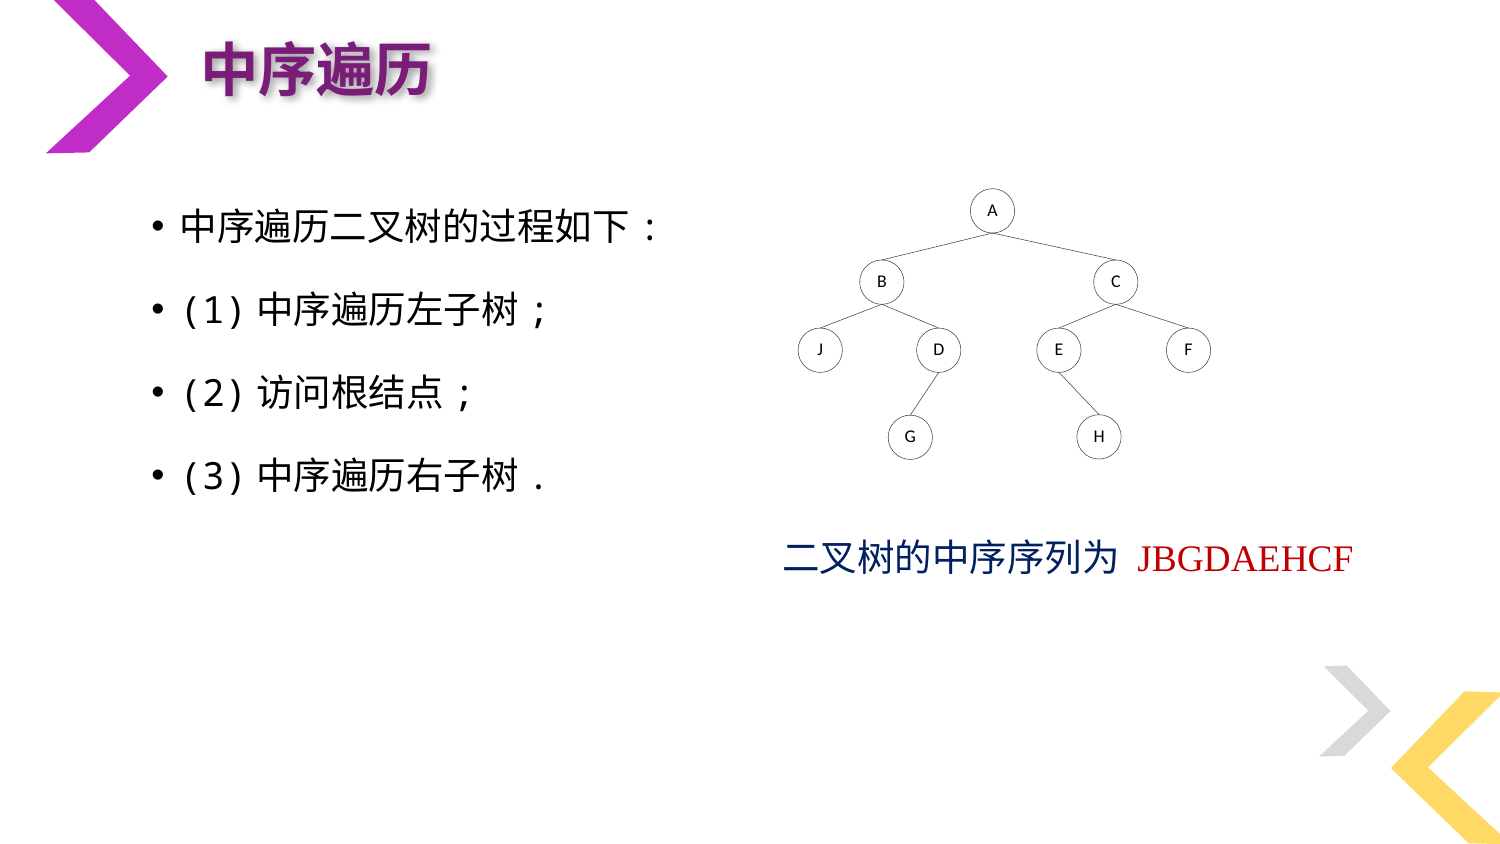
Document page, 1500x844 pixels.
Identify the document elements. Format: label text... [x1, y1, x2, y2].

list 中序遍历二叉树的过程如下: (1)中序遍历左子树; (2)访问根结点; (3)中序遍历右子树. [139, 174, 774, 751]
picture [795, 185, 1214, 463]
text_box 二叉树的中序序列为 JBGDAEHCF [750, 526, 1412, 586]
list 中序遍历 [188, 35, 1214, 111]
